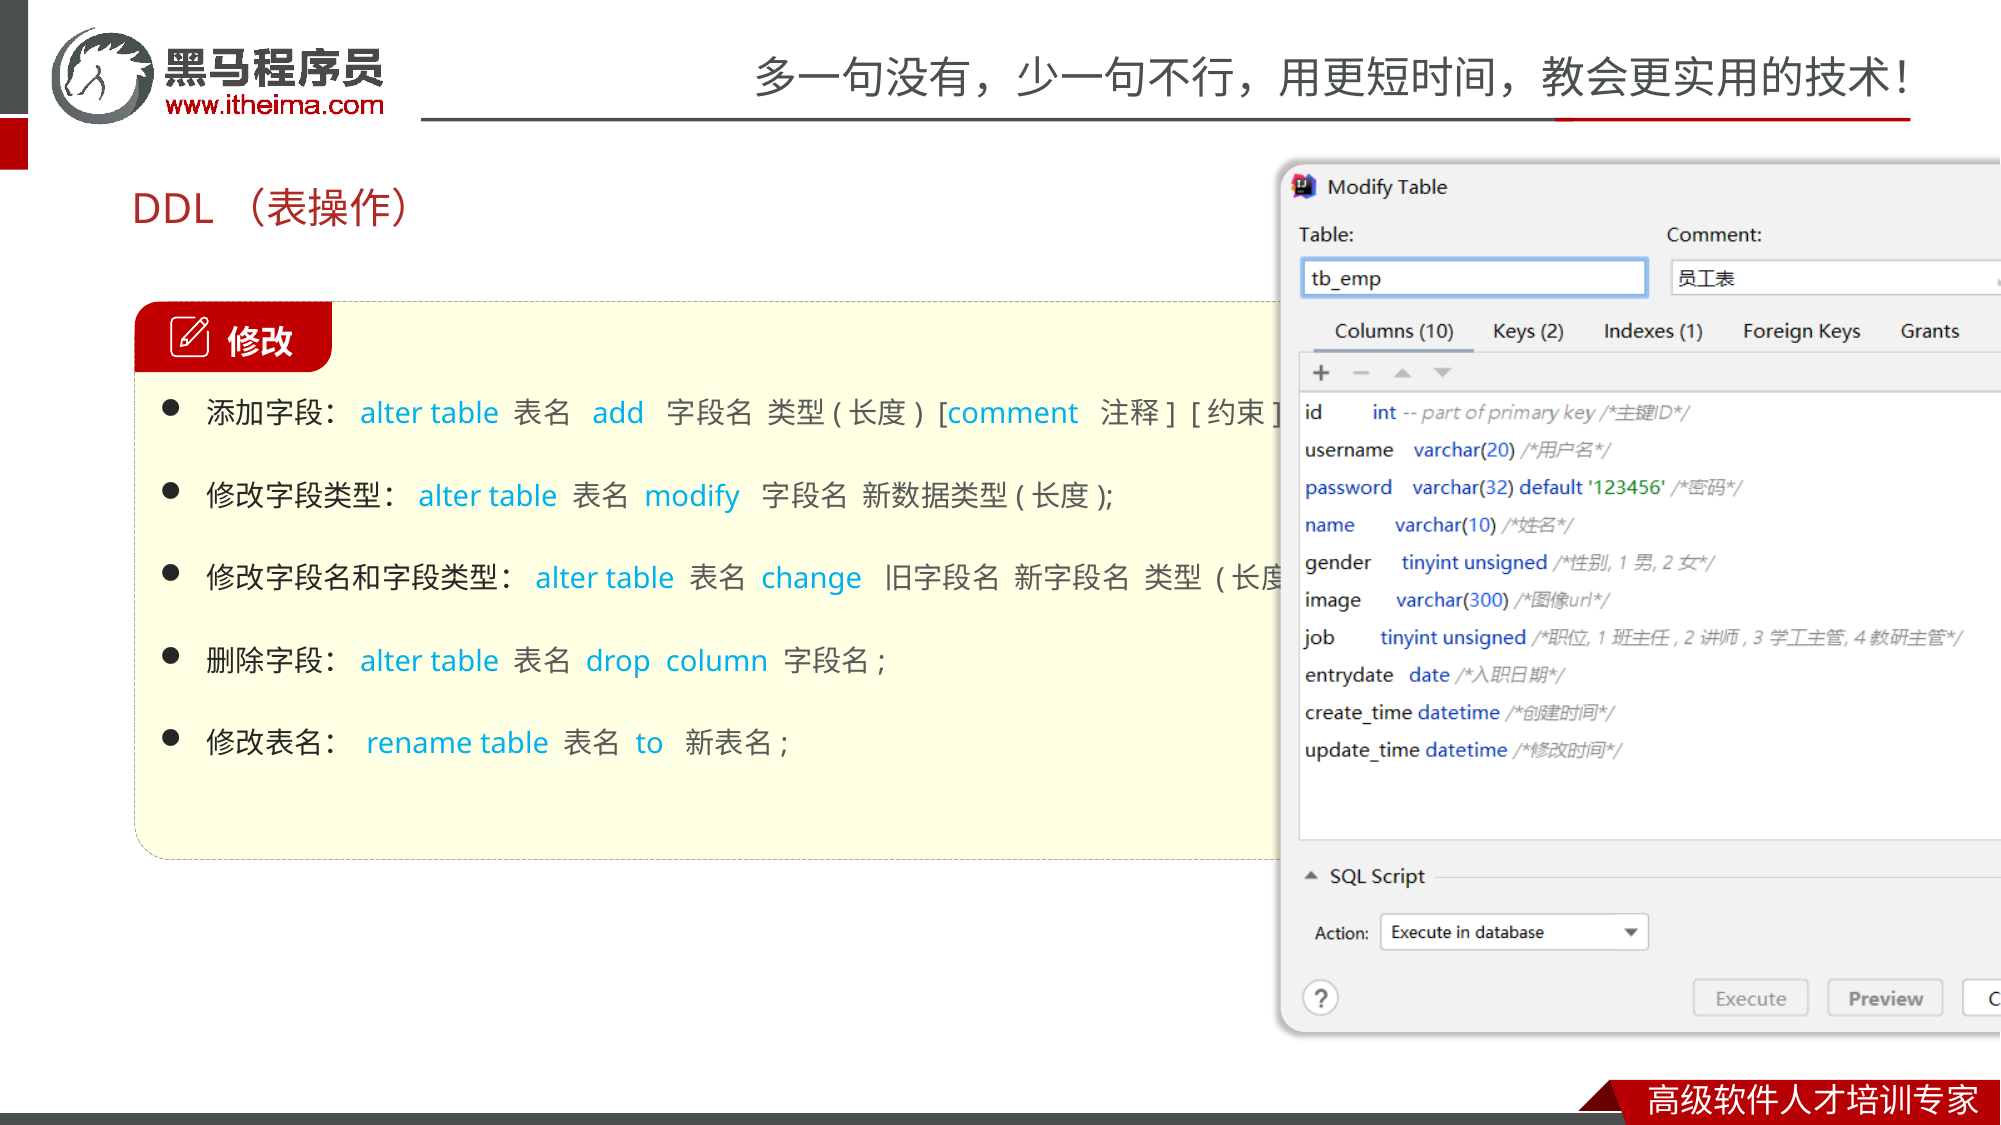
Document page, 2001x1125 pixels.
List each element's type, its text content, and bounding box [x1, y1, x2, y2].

picture [50, 26, 384, 125]
title DDL（表操作） [116, 164, 1277, 250]
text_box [134, 301, 1275, 888]
picture [1280, 164, 2001, 1033]
